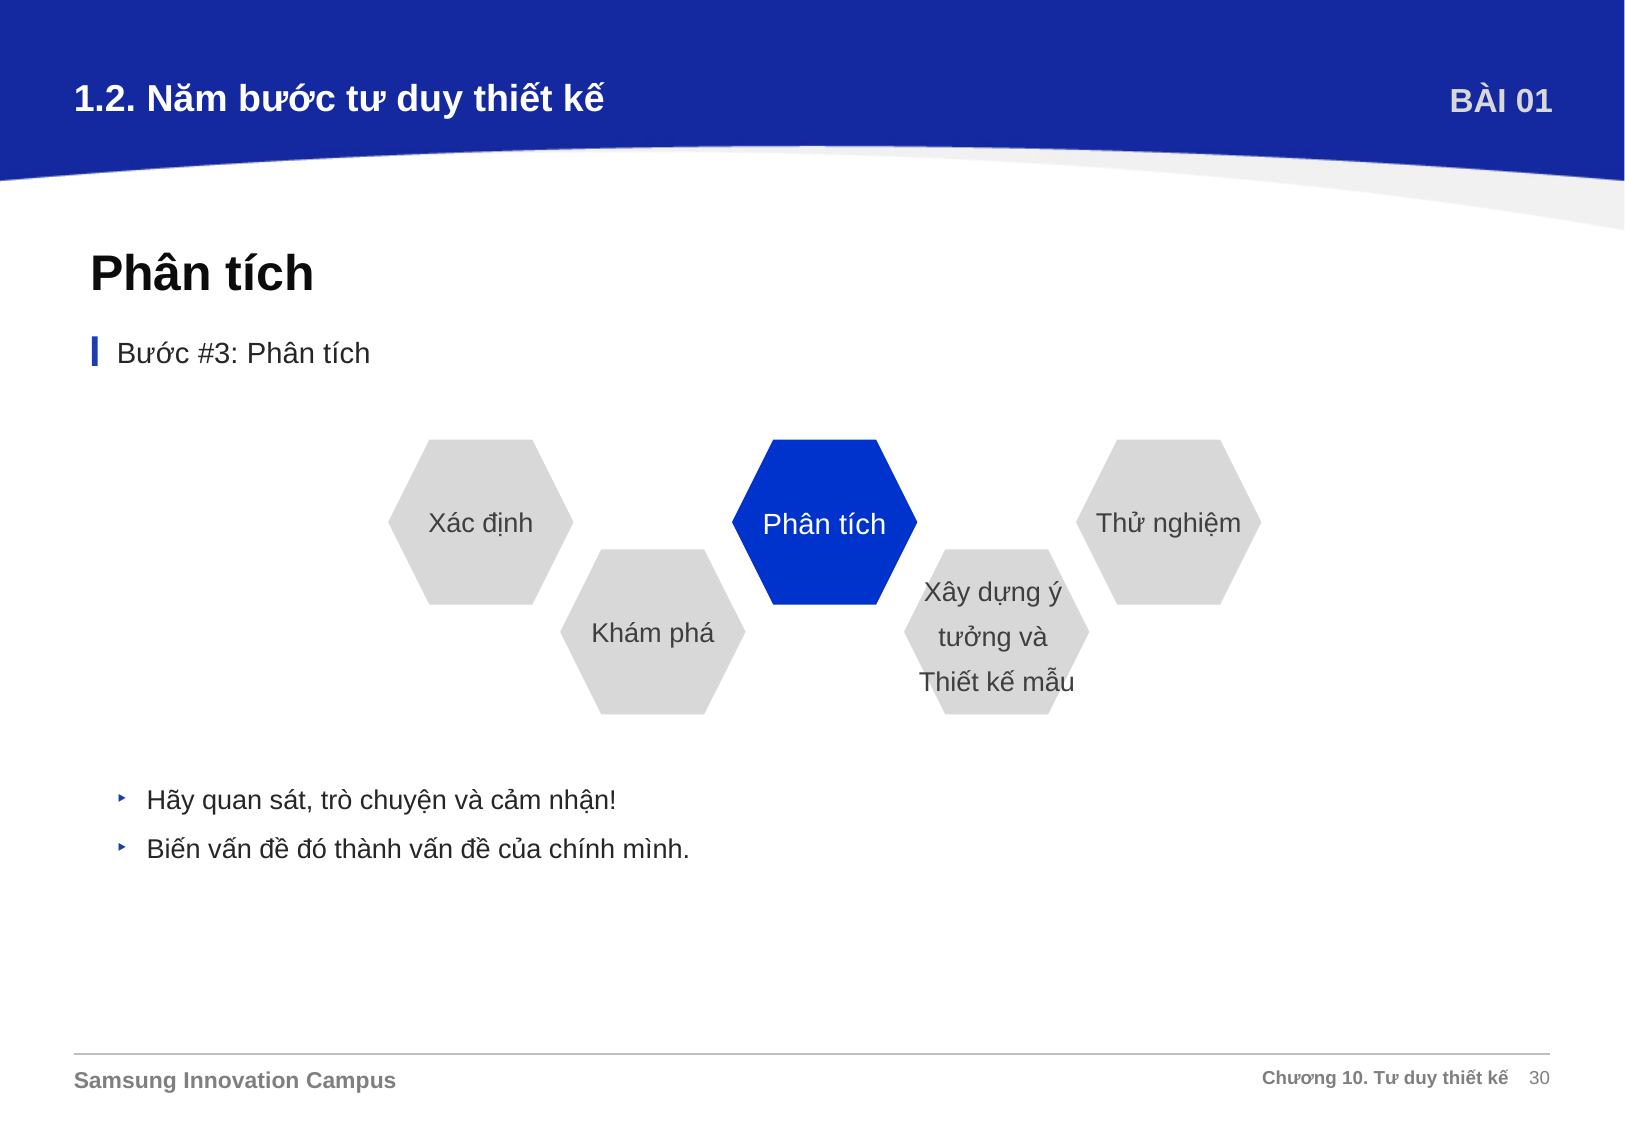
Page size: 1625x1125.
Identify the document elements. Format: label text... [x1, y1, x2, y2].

picture [0, 0, 1625, 1125]
text_box Hãy quan sát, trò chuyện và cảm nhận! Biến vấn đề đó thành vấn đề của chính mình. [116, 770, 1533, 877]
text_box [387, 439, 1262, 715]
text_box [91, 334, 1533, 371]
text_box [73, 73, 1554, 120]
text_box Phân tích [89, 240, 1533, 301]
